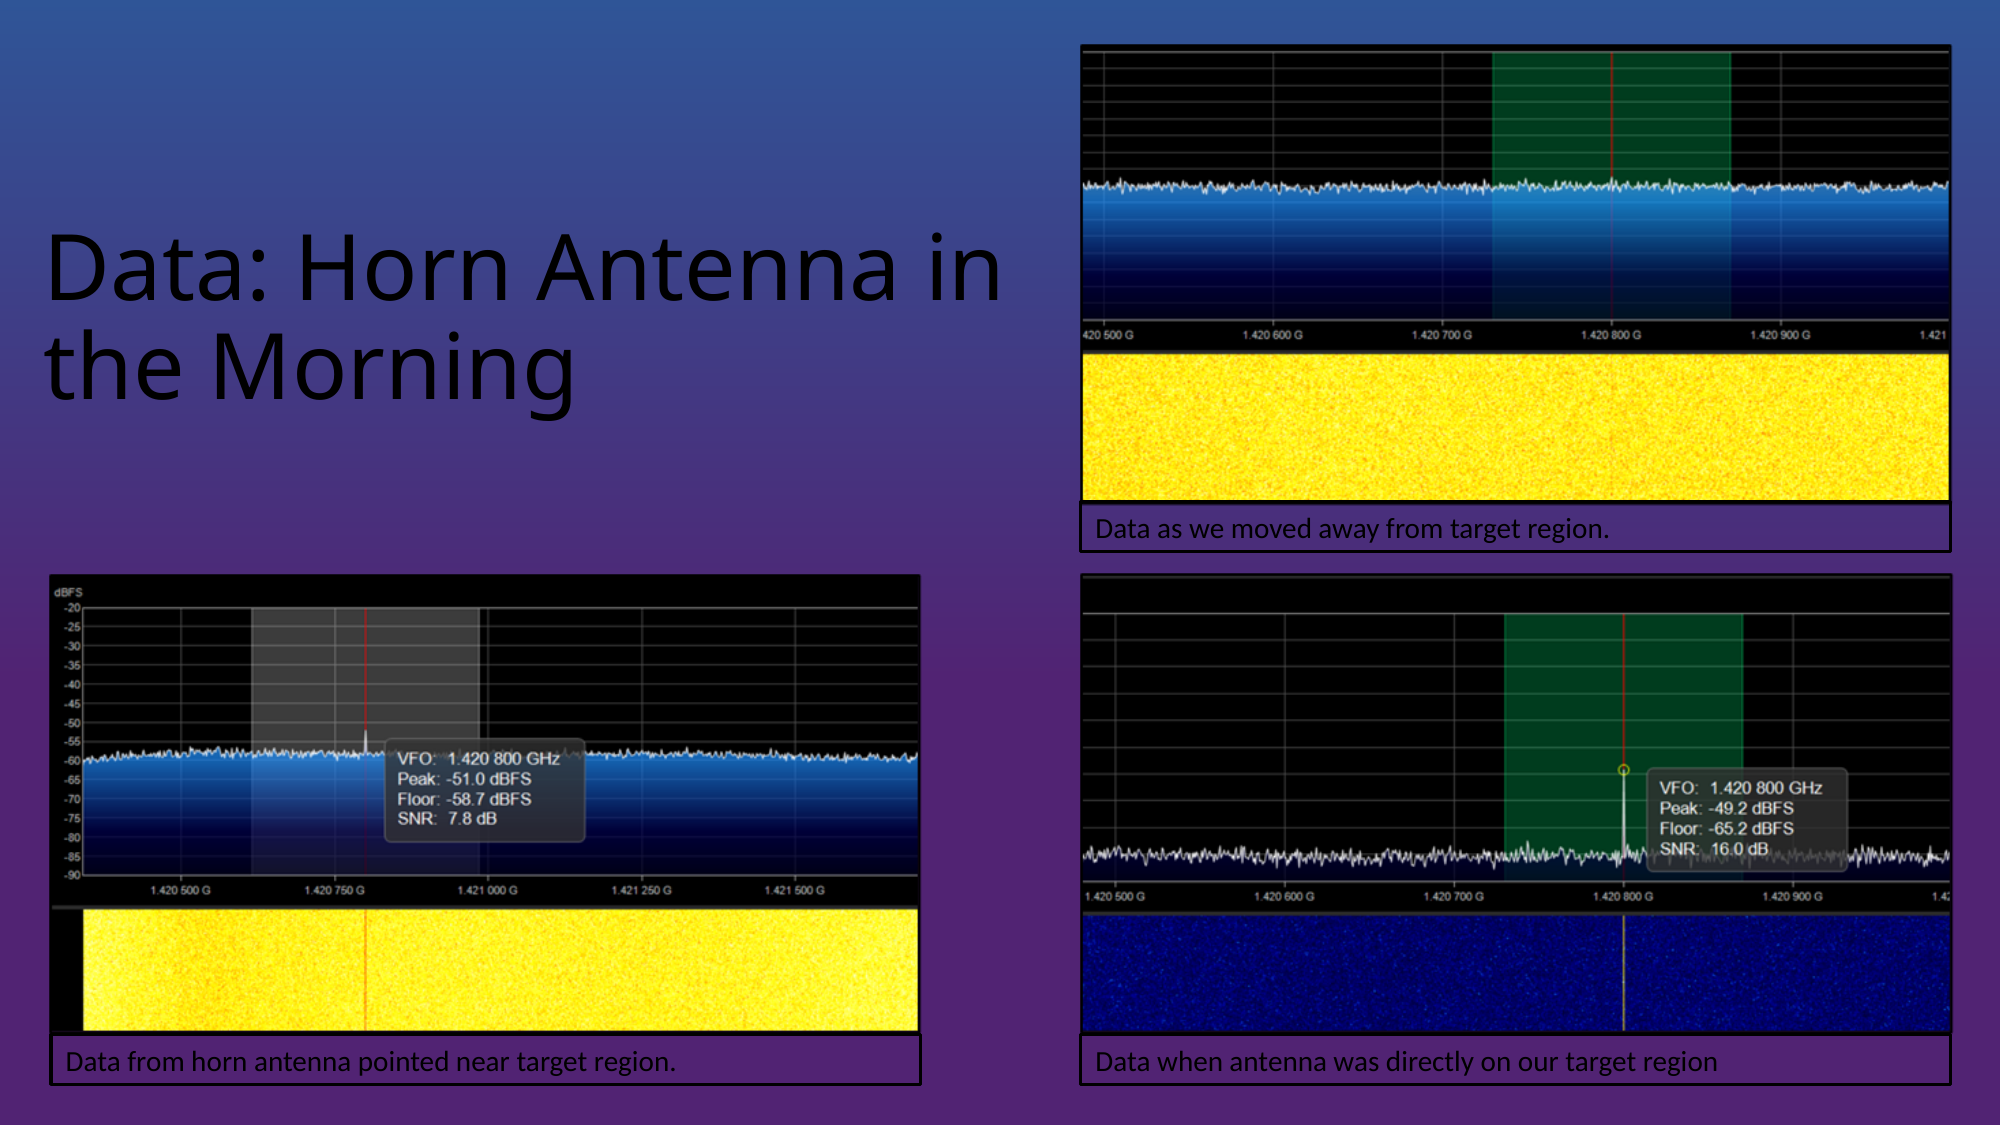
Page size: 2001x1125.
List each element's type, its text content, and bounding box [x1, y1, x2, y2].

text_box Data as we moved away from target region. [1080, 506, 1951, 552]
picture [1079, 572, 1954, 1035]
title Data: Horn Antenna in the Morning [28, 96, 1096, 544]
text_box Data when antenna was directly on our target region [1080, 1035, 1951, 1085]
text_box Data from horn antenna pointed near target region. [50, 1035, 921, 1085]
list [48, 573, 923, 1035]
picture [1079, 43, 1953, 506]
